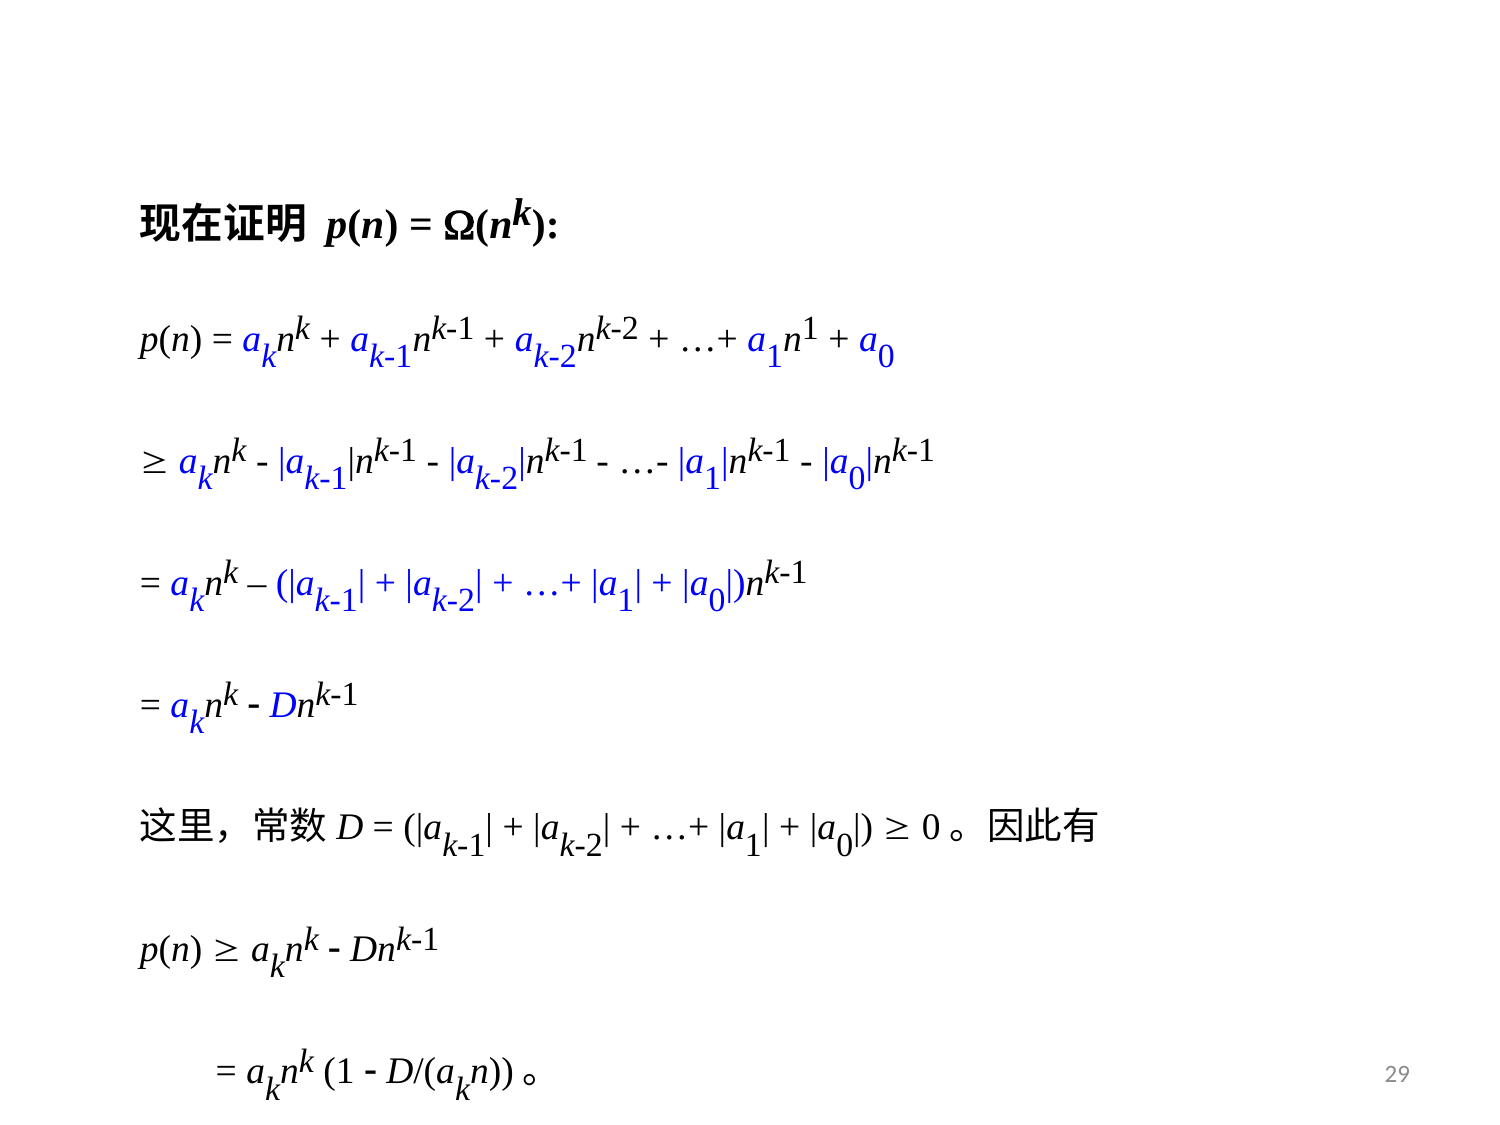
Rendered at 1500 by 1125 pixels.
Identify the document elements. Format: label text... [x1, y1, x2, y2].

slide_number 29 [1074, 1042, 1425, 1103]
